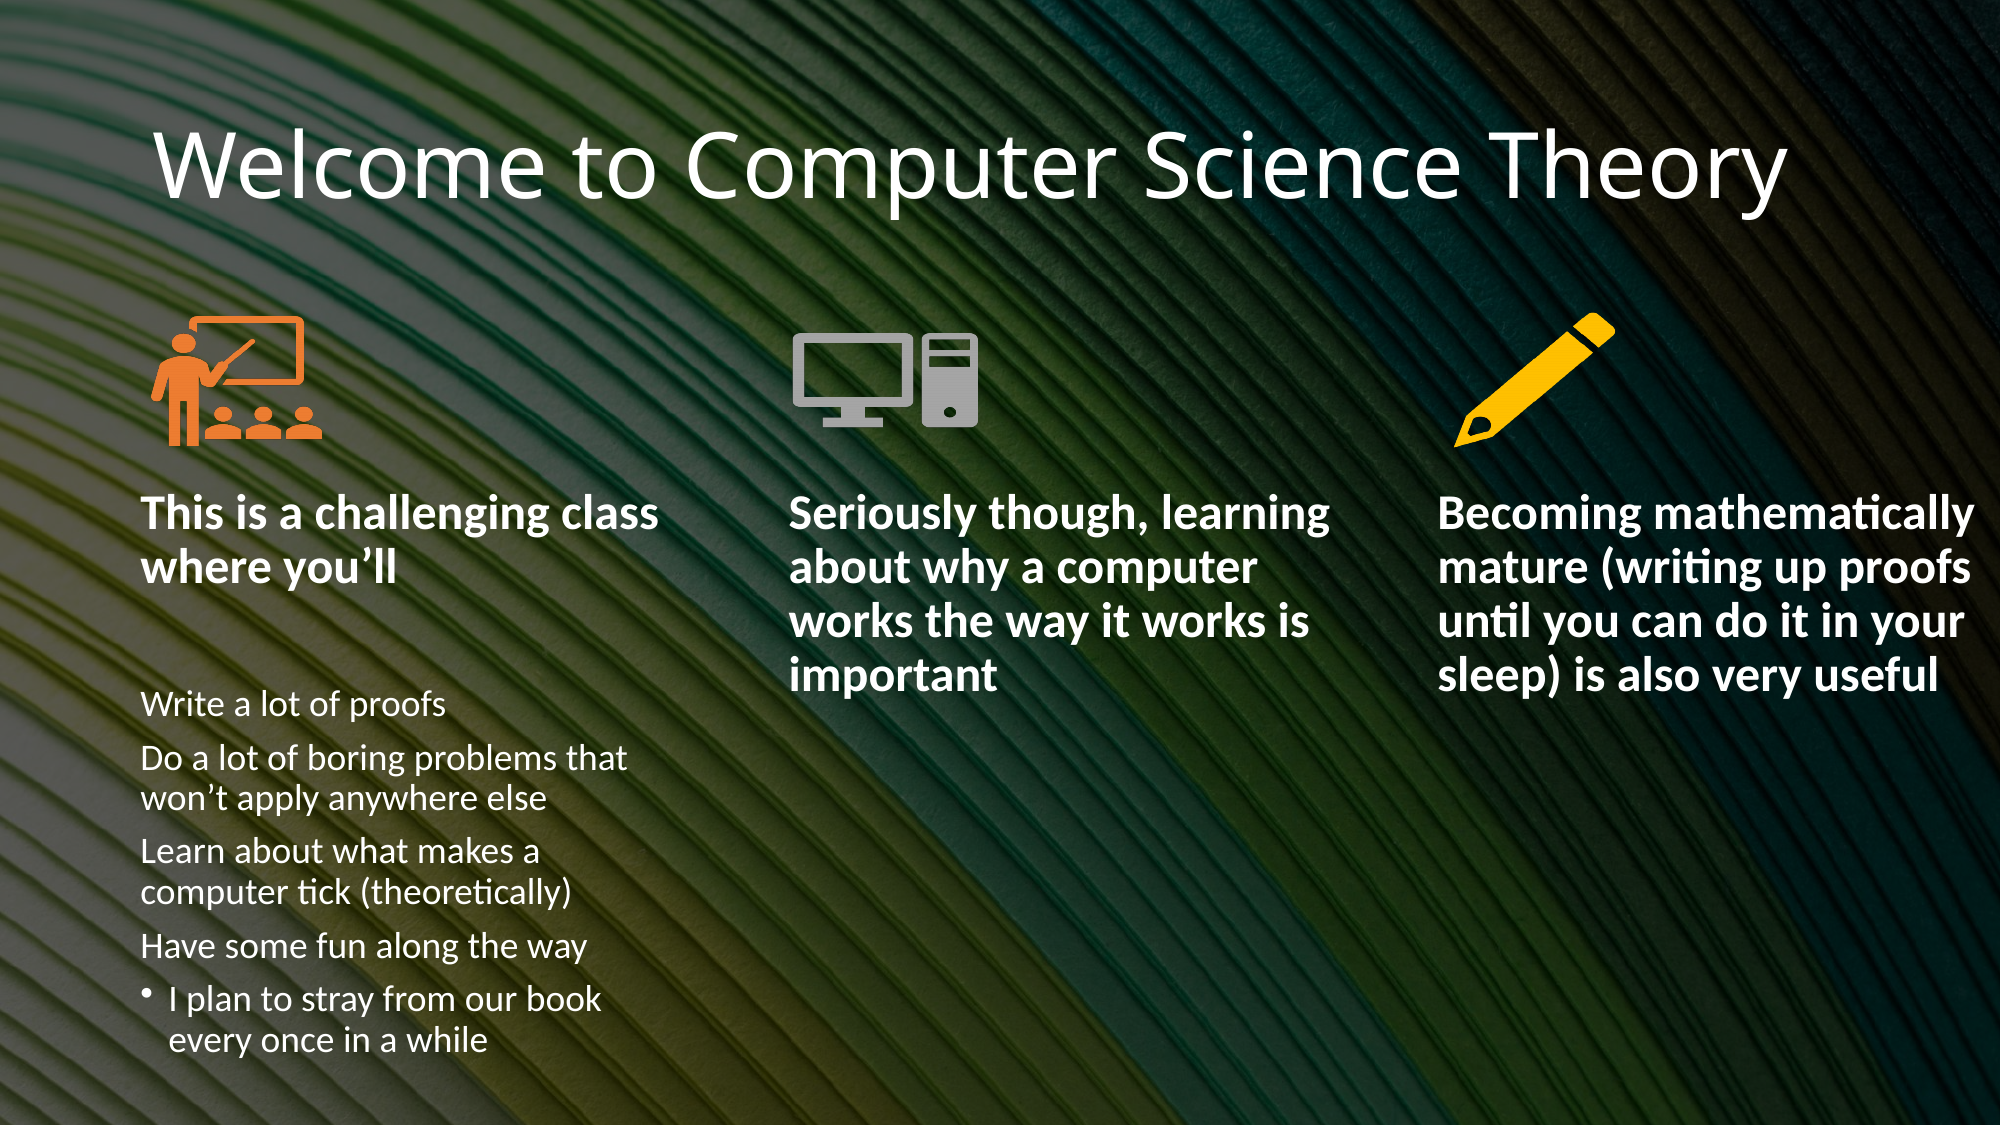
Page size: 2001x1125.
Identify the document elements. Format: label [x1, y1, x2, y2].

picture [0, 0, 2000, 1125]
list [137, 299, 1992, 1014]
